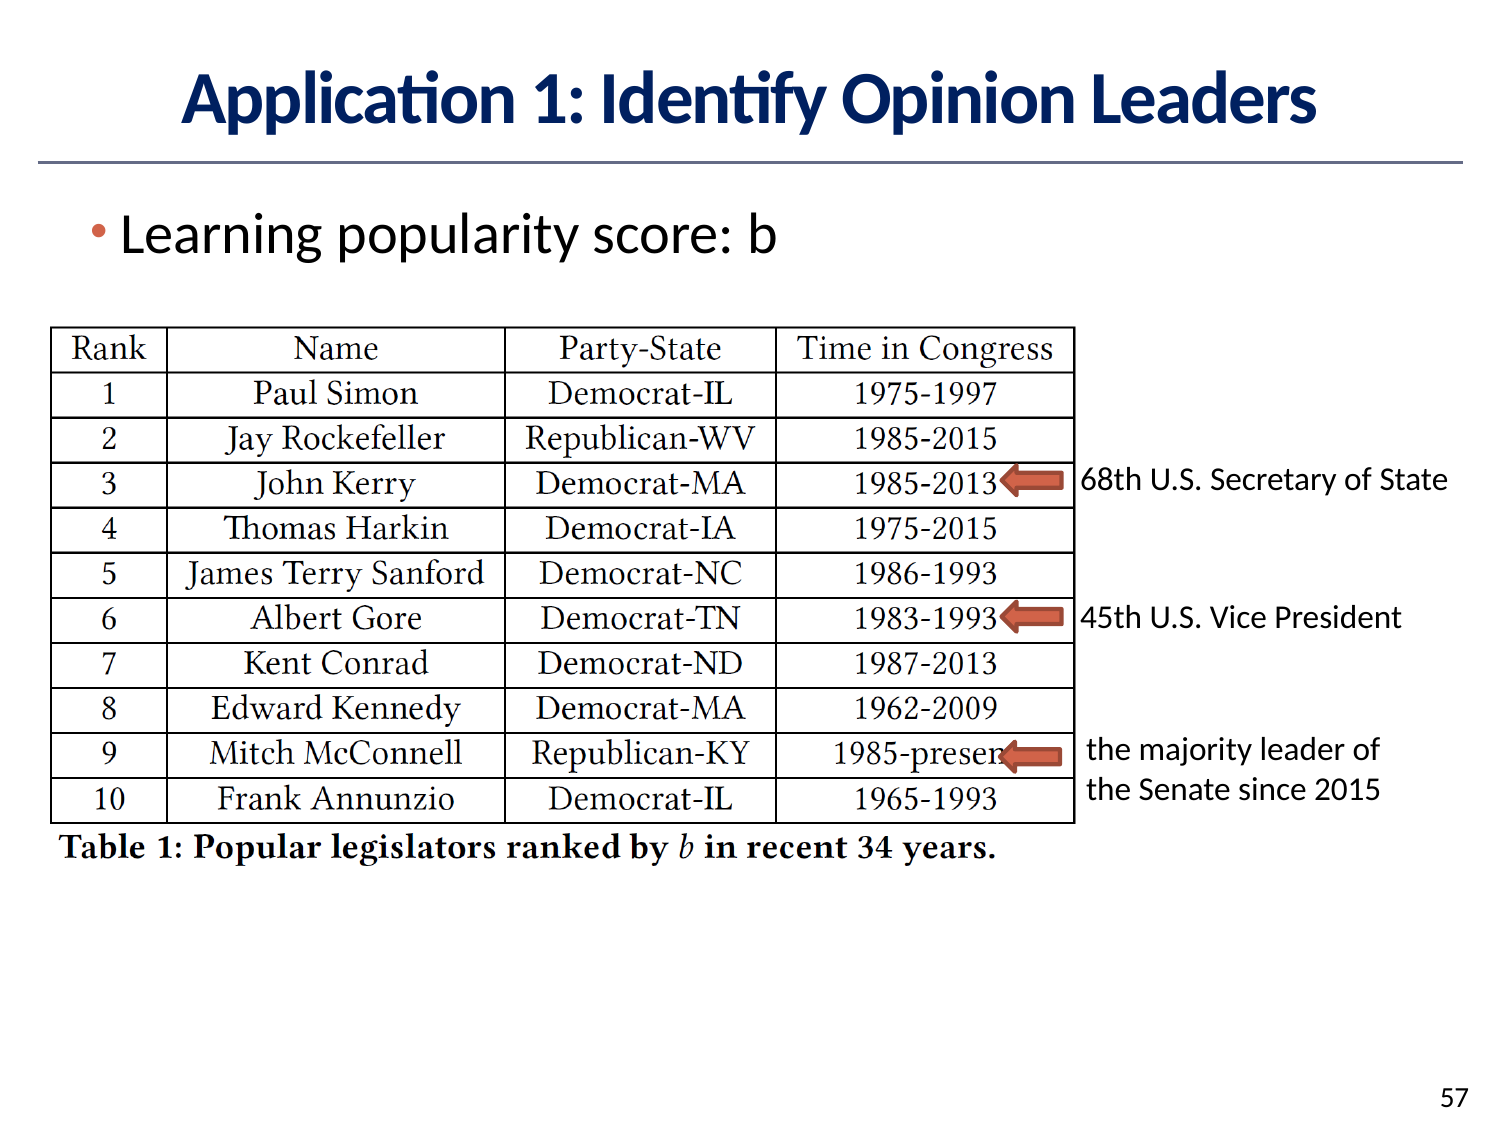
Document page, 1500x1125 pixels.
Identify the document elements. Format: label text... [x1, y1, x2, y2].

text_box the majority leader of the Senate since 2015 [1092, 720, 1404, 815]
title Application 1: Identify Opinion Leaders [75, 24, 1425, 163]
text_box 68th U.S. Secretary of State [1092, 449, 1464, 505]
list Learning popularity score: b [75, 187, 1425, 449]
list Learning popularity score: b [75, 505, 1425, 1063]
picture [38, 302, 1085, 872]
slide_number 56 [1425, 1071, 1500, 1125]
text_box 45th U.S. Vice President [1092, 587, 1418, 643]
